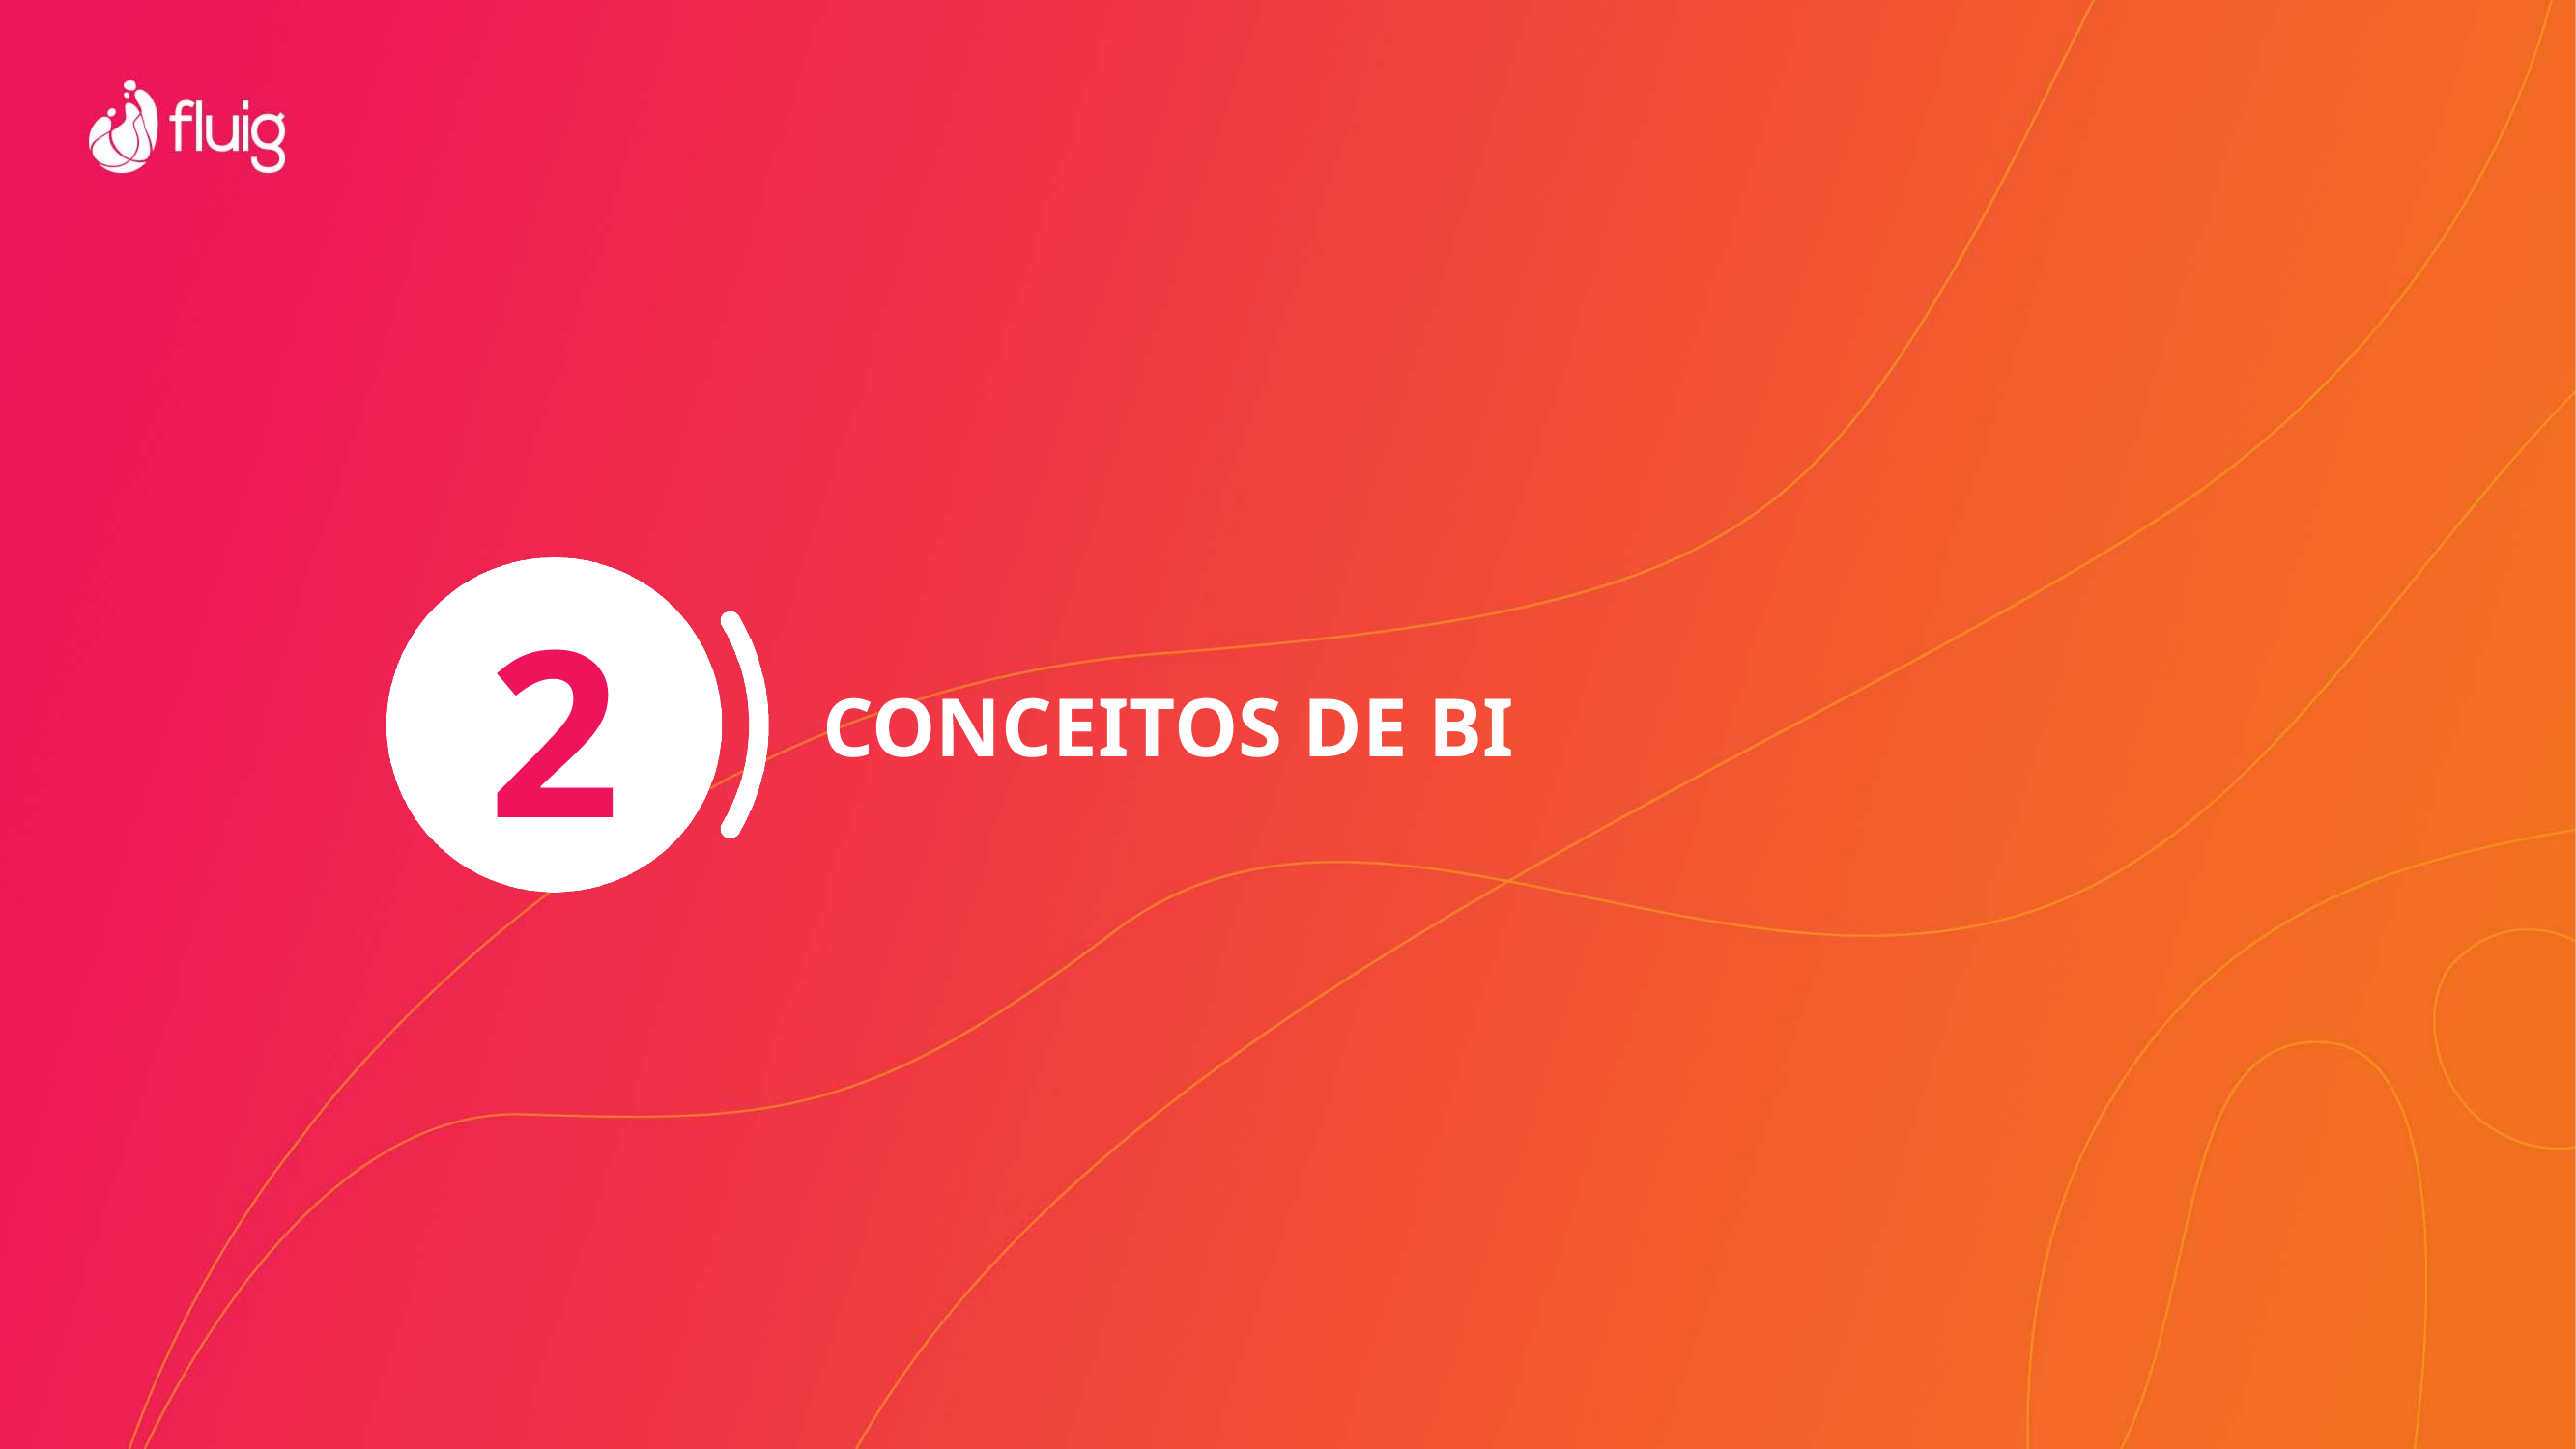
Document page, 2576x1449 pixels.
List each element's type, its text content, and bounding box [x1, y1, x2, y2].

list Conceitos de bi [808, 608, 2576, 841]
list 2 [386, 556, 722, 893]
picture [0, 0, 2576, 1449]
